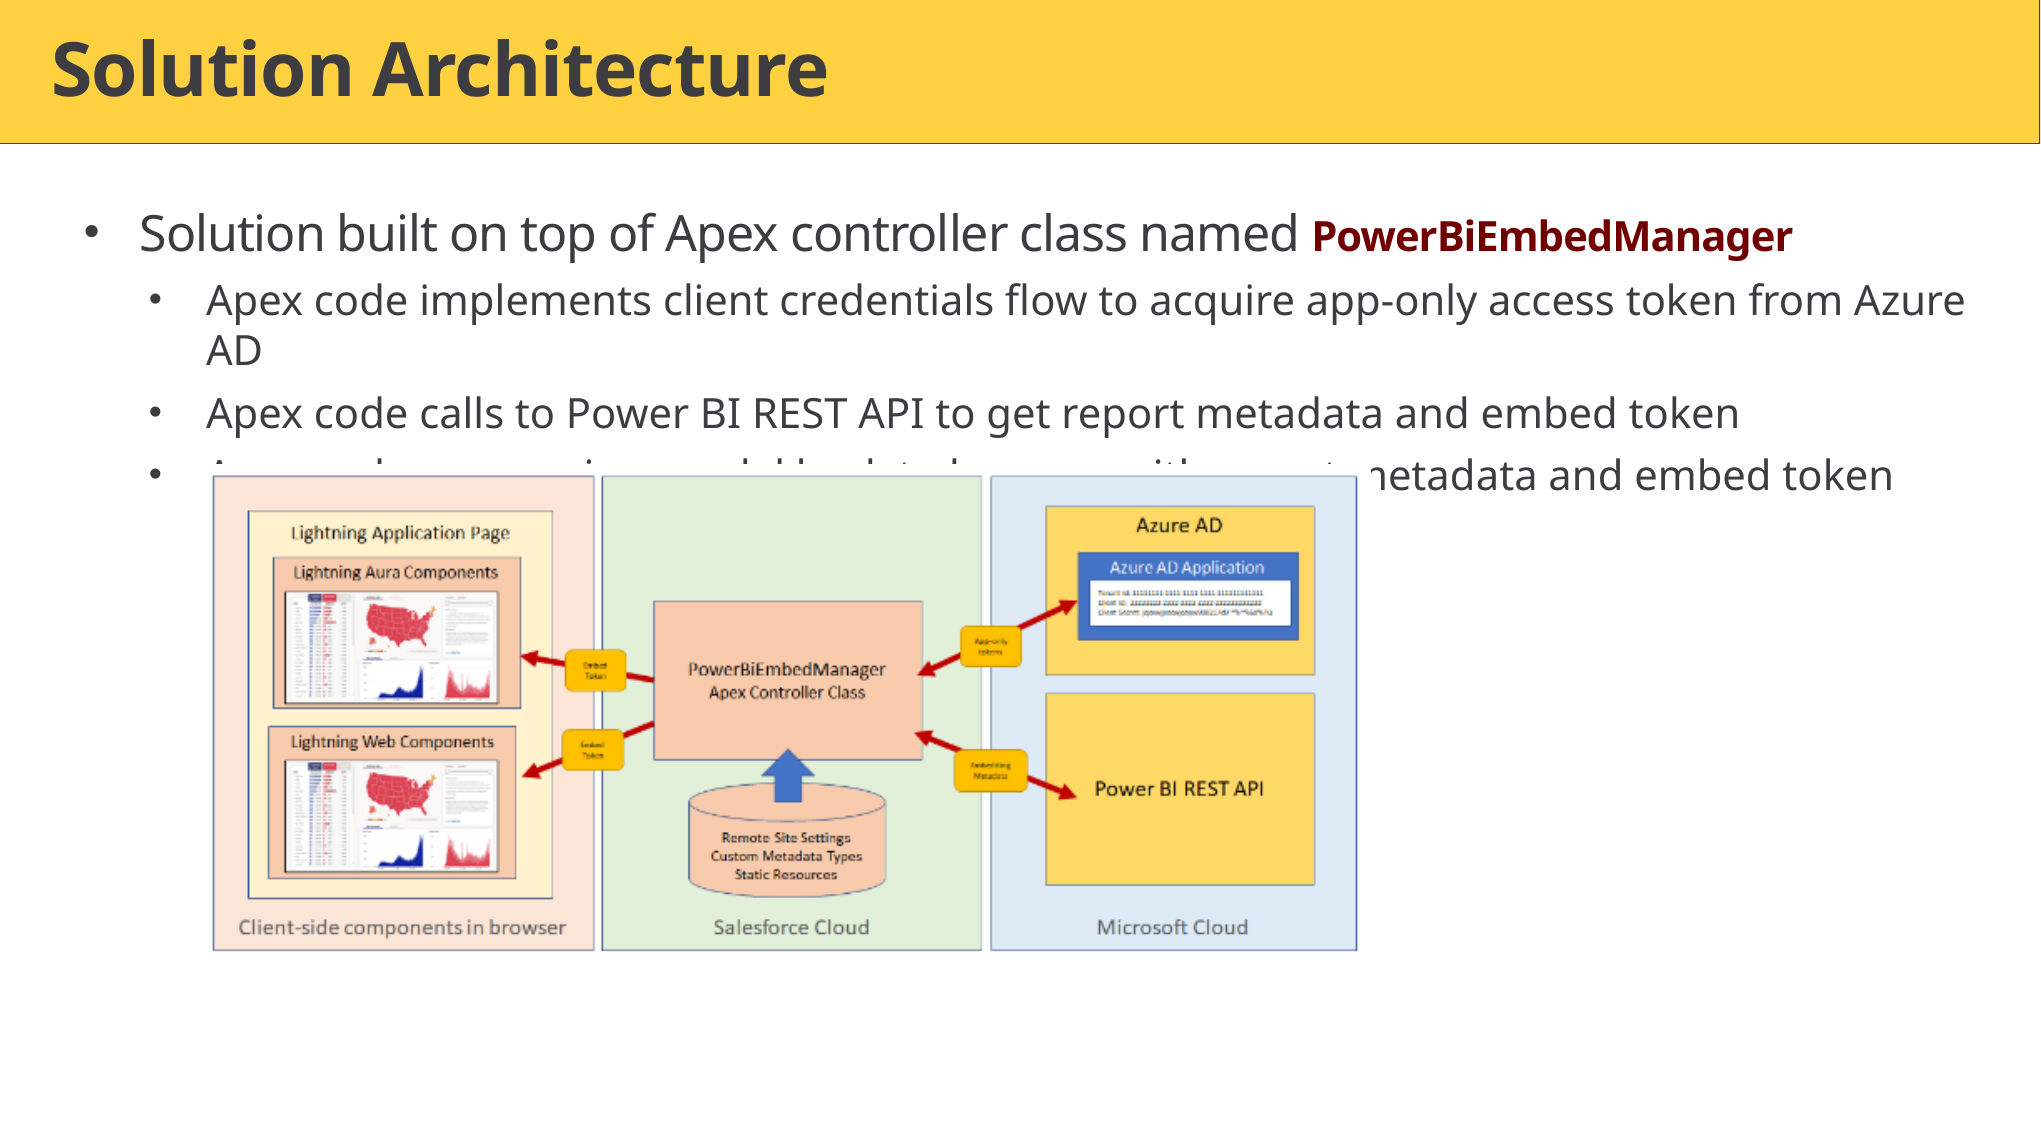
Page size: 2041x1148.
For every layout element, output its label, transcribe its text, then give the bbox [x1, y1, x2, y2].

picture [203, 464, 1371, 963]
title Solution Architecture [51, 31, 1988, 113]
list Solution built on top of Apex controller class named PowerBiEmbedManager Apex code implements client credentials flow to acquire app-only access token from Azure AD Apex code calls to Power BI REST API to get report metadata and embed token Apex code passes view model back to browser with report metadata and embed token [83, 201, 1988, 515]
